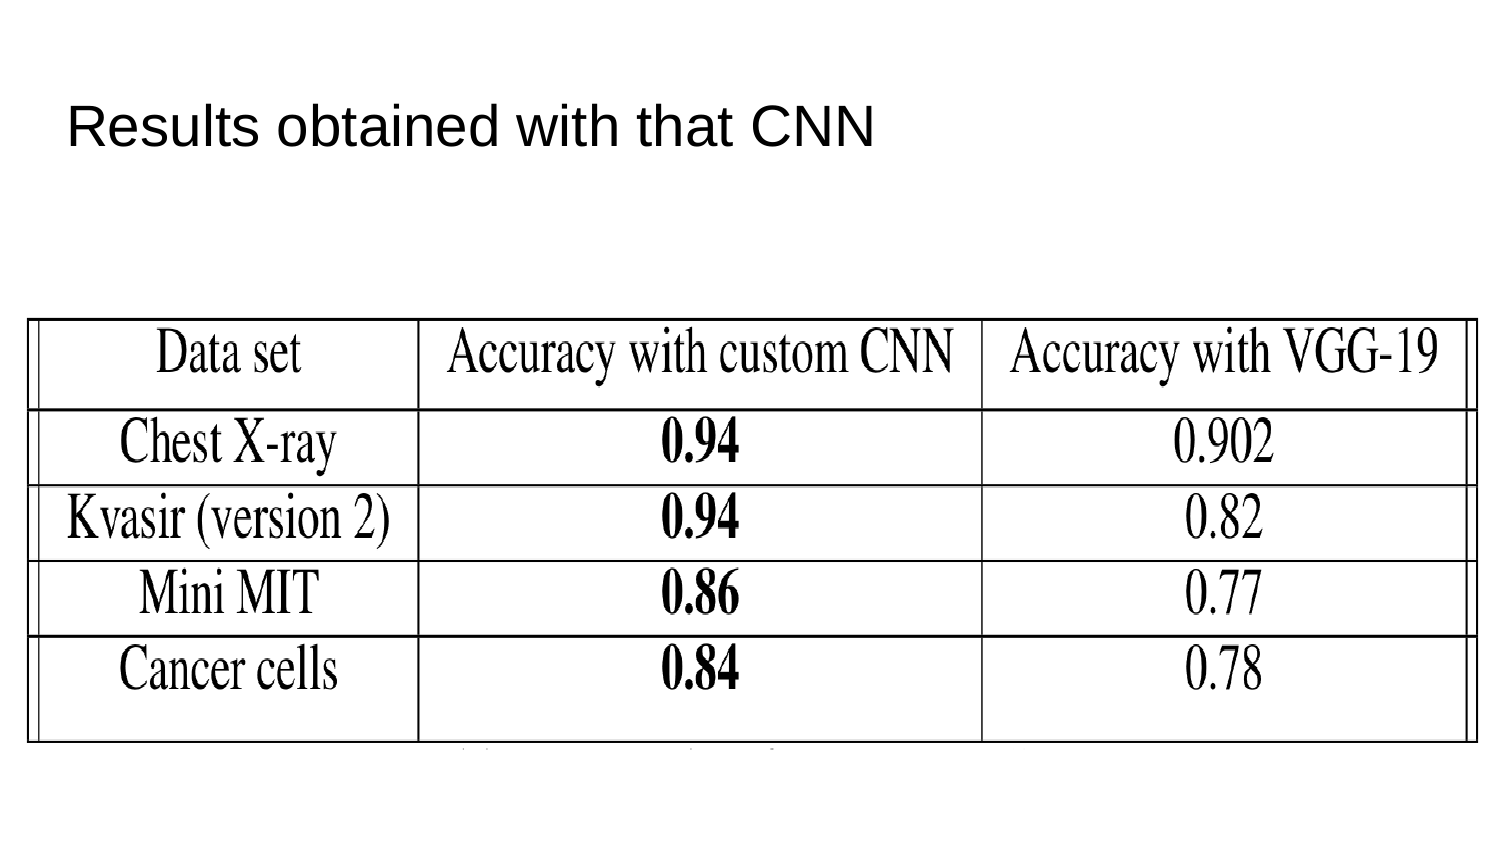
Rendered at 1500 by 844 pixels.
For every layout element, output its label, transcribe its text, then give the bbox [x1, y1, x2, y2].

picture [0, 279, 1500, 750]
title Results obtained with that CNN [51, 72, 1449, 167]
